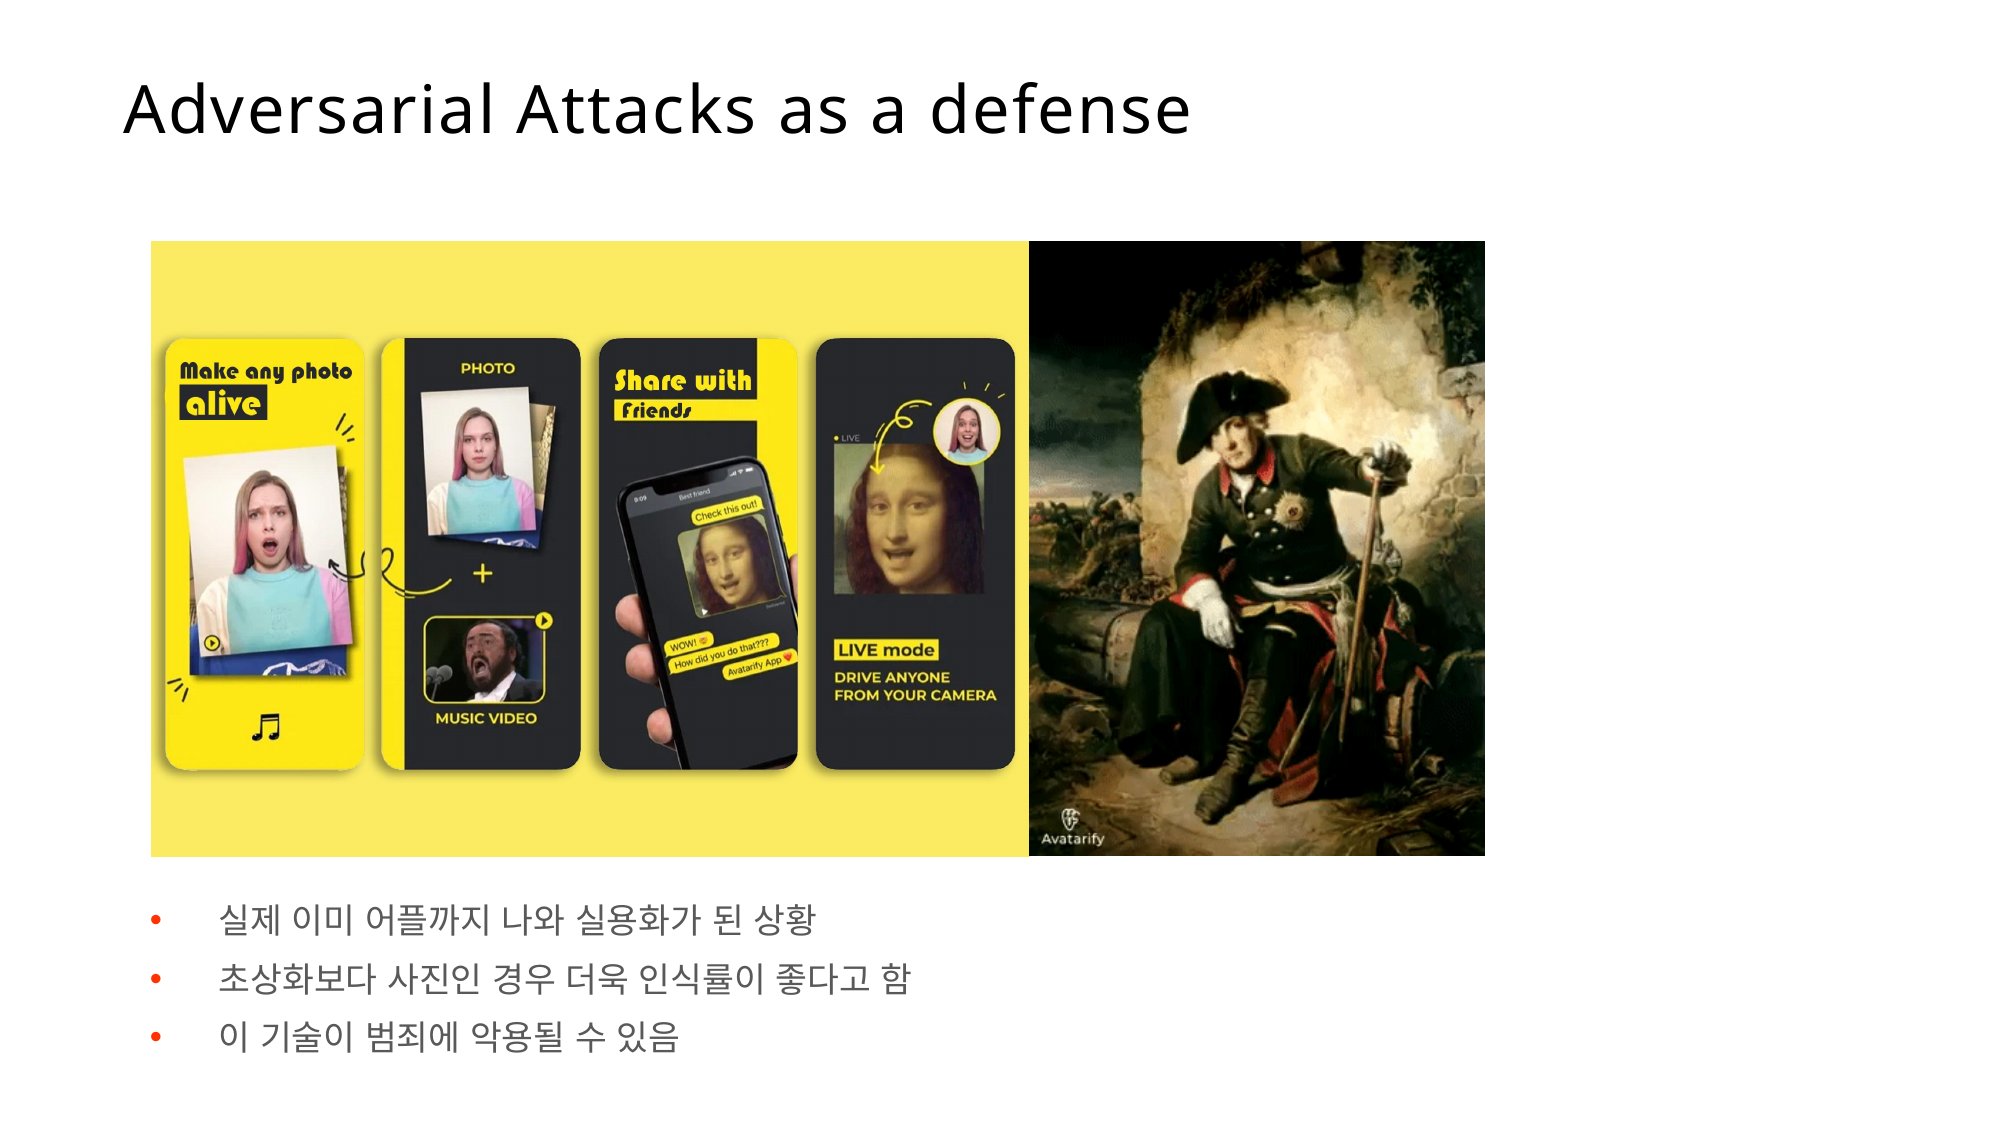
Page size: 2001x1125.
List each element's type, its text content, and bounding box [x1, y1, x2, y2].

picture [151, 241, 1485, 857]
text_box 실제 이미 어플까지 나와 실용화가 된 상황 초상화보다 사진인 경우 더욱 인식률이 좋다고 함 이 기술이 범죄에 악용될 수 있음 [134, 891, 1766, 1067]
text_box Adversarial Attacks as a defense [108, 52, 1834, 156]
